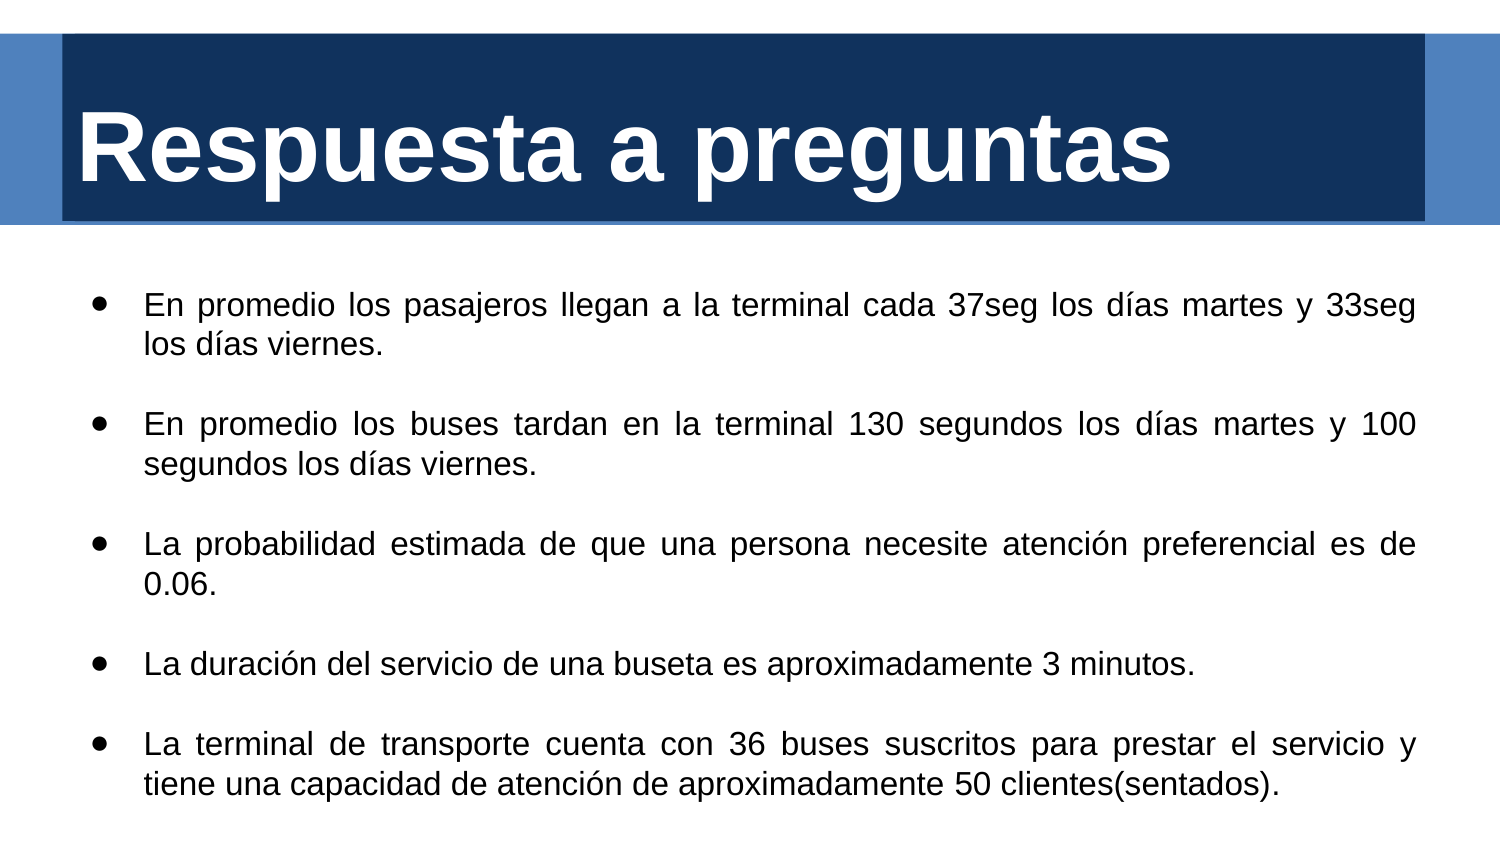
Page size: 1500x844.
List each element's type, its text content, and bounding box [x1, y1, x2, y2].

text_box En promedio los pasajeros llegan a la terminal cada 37seg los días martes y 33seg los días viernes. En promedio los buses tardan en la terminal 130 segundos los días martes y 100 segundos los días viernes. La probabilidad estimada de que una persona necesite atención preferencial es de 0.06. La duración del servicio de una buseta es aproximadamente 3 minutos. La terminal de transporte cuenta con 36 buses suscritos para prestar el servicio y tiene una capacidad de atención de aproximadamente 50 clientes(sentados). [68, 242, 1419, 821]
text_box Respuesta a preguntas [62, 33, 1425, 221]
text_box [0, 33, 1500, 225]
